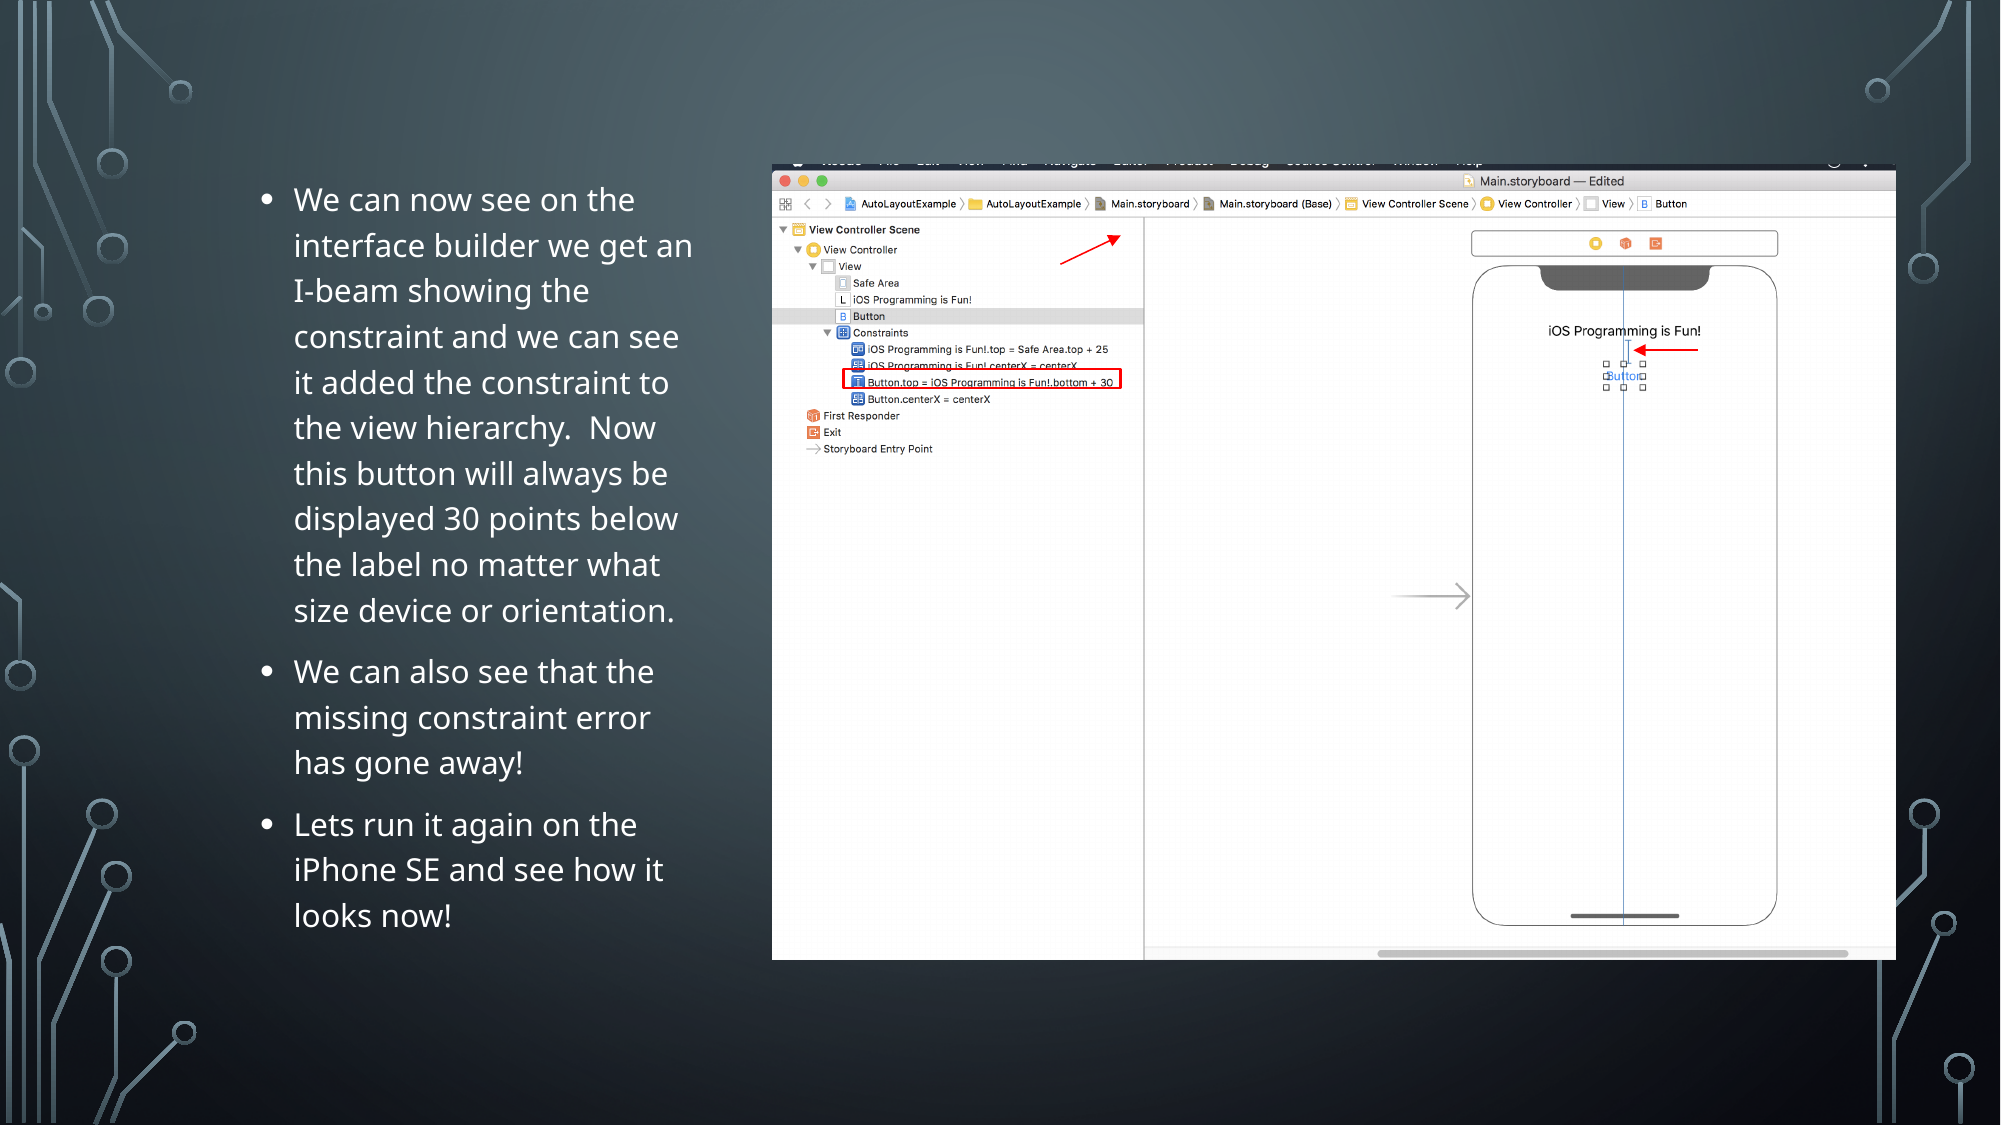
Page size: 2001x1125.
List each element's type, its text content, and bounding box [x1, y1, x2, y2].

picture [772, 164, 1896, 960]
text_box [1060, 235, 1122, 265]
list We can now see on the interface builder we get an I-beam showing the constraint and we can see it added the constraint to the view hierarchy. Now this button will always be displayed 30 points below the label no matter what size device or orientation. We can also see that the missing constraint error has gone away! Lets run it again on the iPhone SE and see how it looks now! [245, 164, 715, 960]
